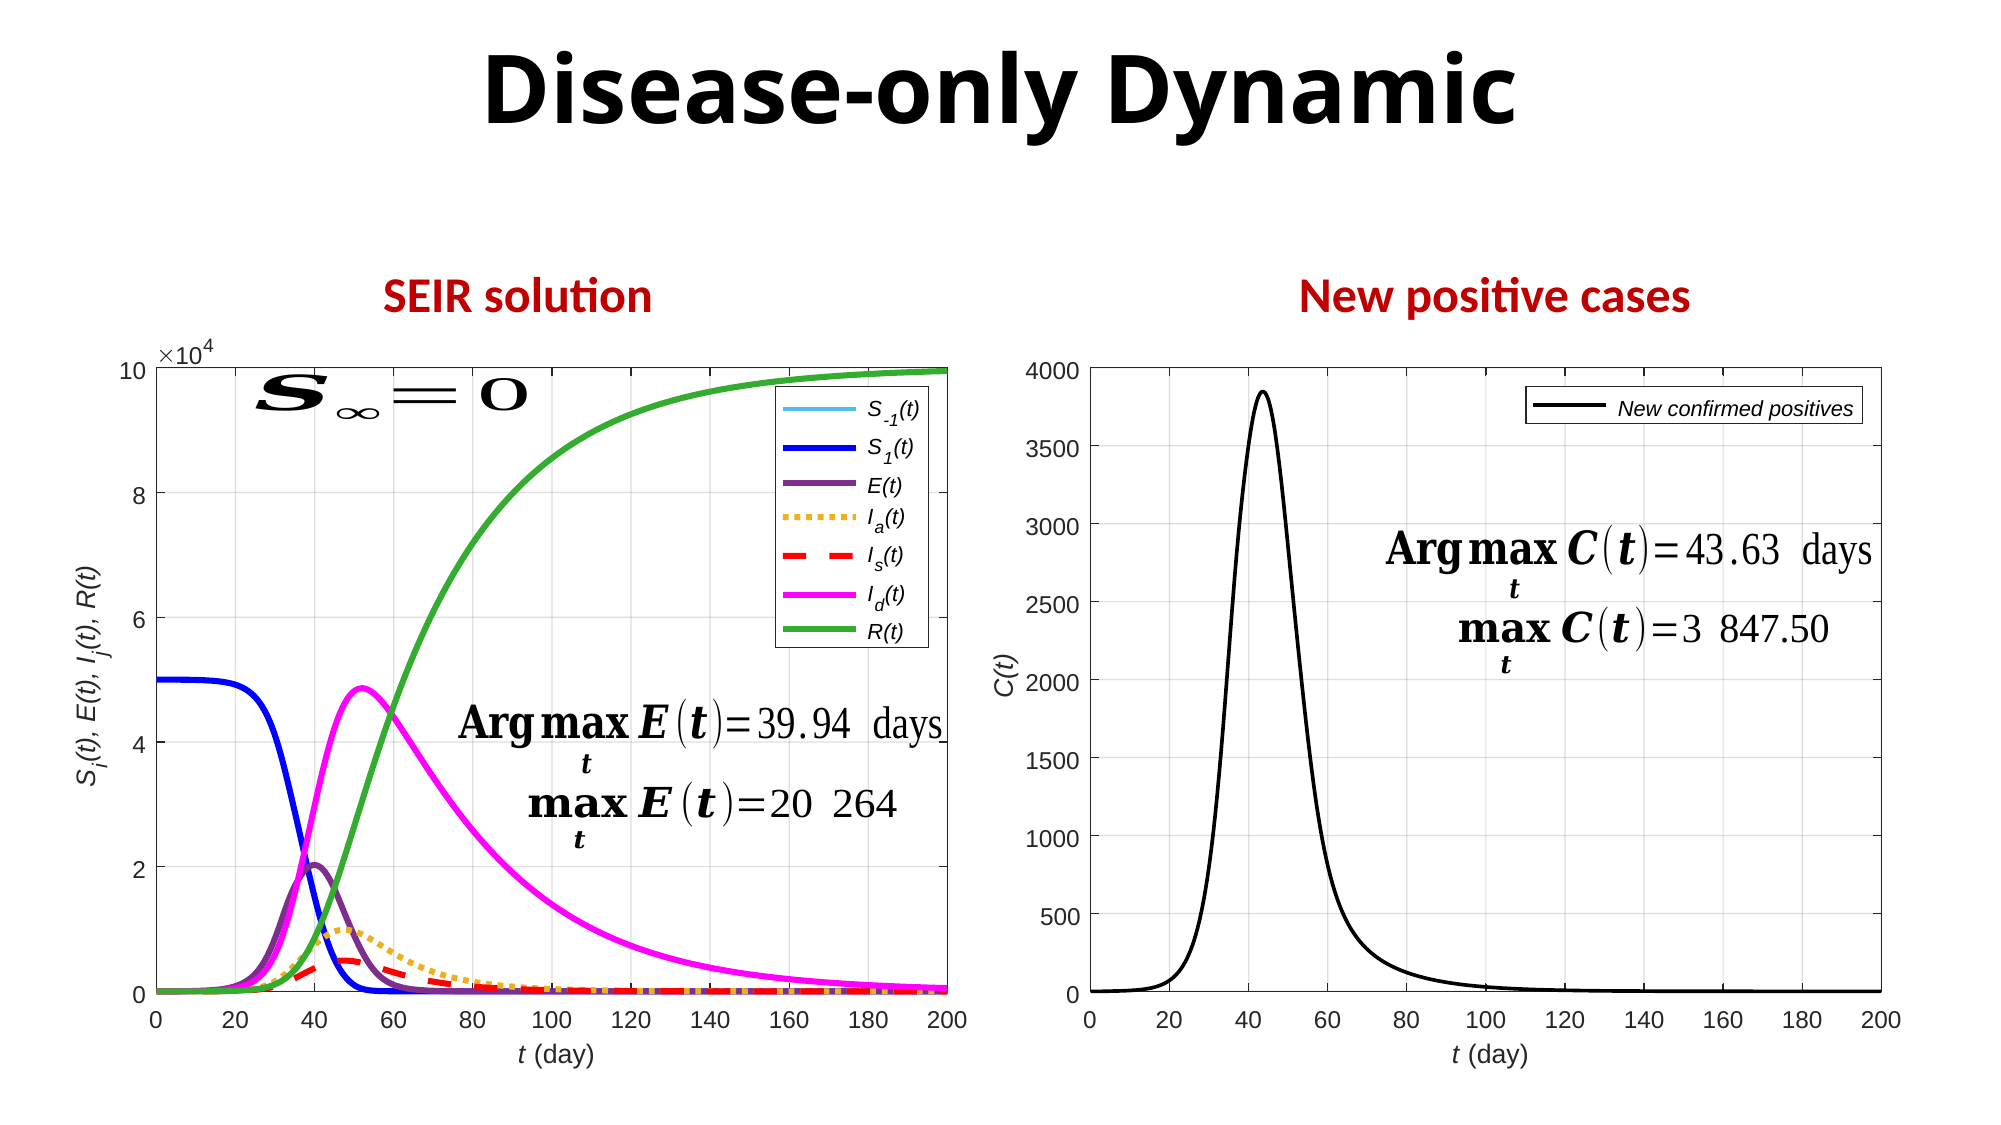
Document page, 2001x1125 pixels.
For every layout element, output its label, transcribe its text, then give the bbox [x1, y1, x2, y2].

text_box SEIR solution [368, 255, 675, 310]
picture [23, 310, 1976, 1075]
text_box Disease-only Dynamic [137, 33, 1863, 152]
text_box New positive cases [1284, 255, 1734, 310]
